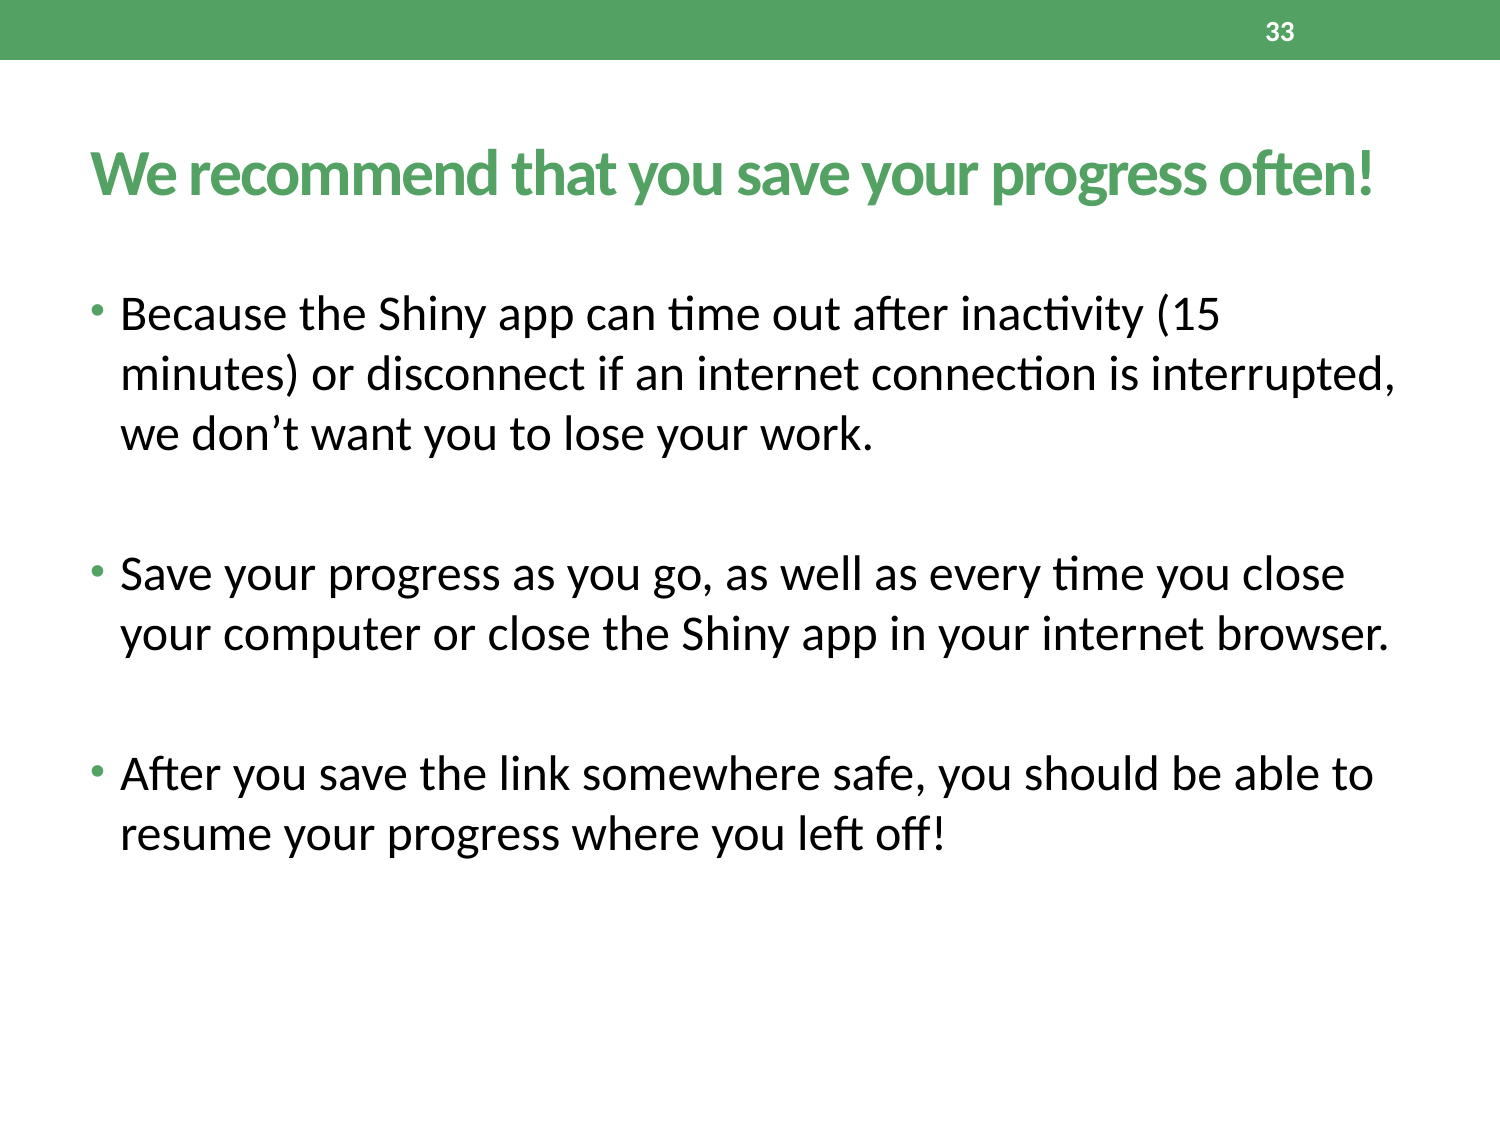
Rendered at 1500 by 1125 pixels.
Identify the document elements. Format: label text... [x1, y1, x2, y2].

title We recommend that you save your progress often! [75, 87, 1425, 250]
slide_number 33 [1250, 3, 1425, 57]
list Because the Shiny app can time out after inactivity (15 minutes) or disconnect if an internet connection is interrupted, we don’t want you to lose your work. Save your progress as you go, as well as every time you close your computer or close the Shiny app in your internet browser. After you save the link somewhere safe, you should be able to resume your progress where you left off! [75, 272, 1425, 1021]
